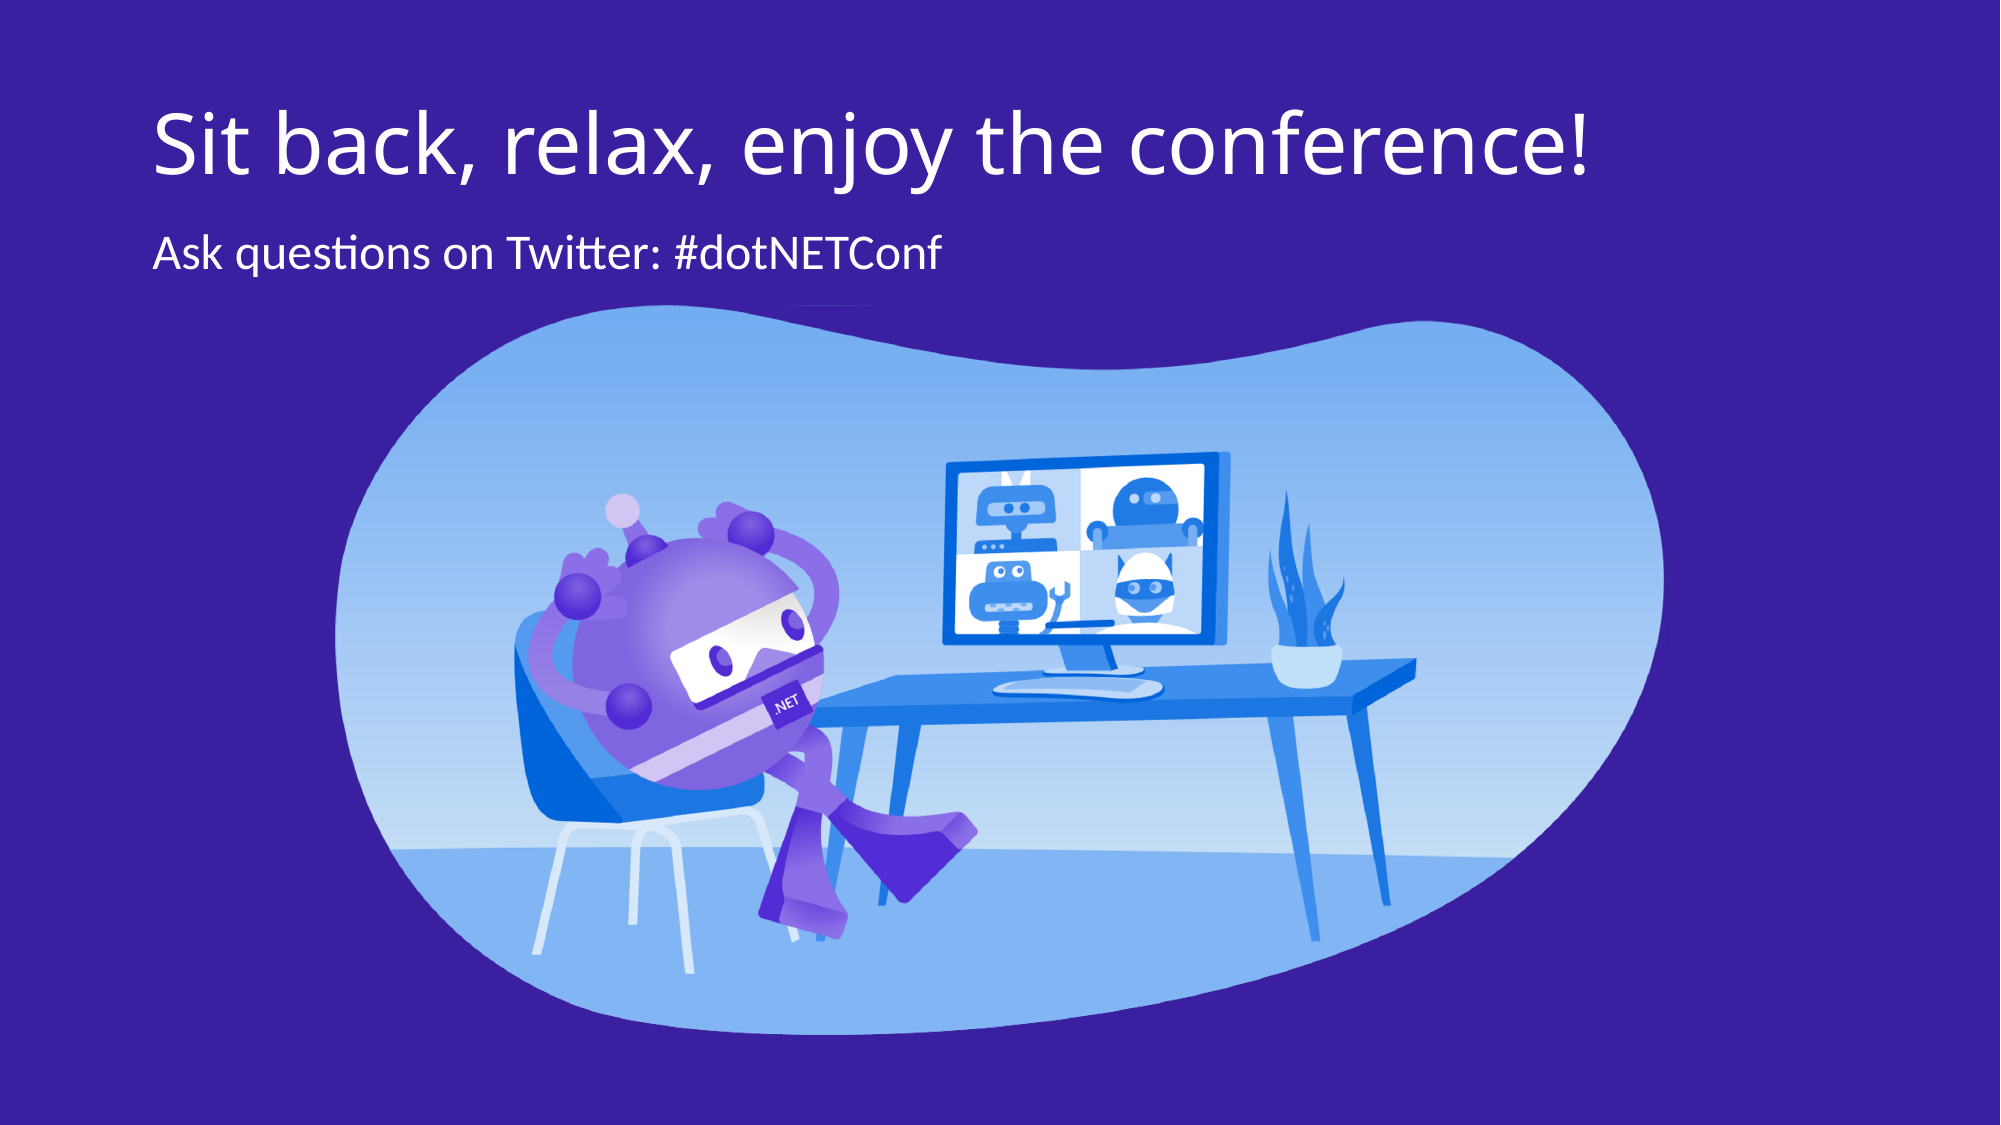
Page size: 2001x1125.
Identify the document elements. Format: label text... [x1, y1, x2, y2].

title Sit back, relax, enjoy the conference! [137, 47, 1863, 201]
picture [335, 305, 1665, 1035]
list Ask questions on Twitter: #dotNETConf [137, 219, 1863, 289]
